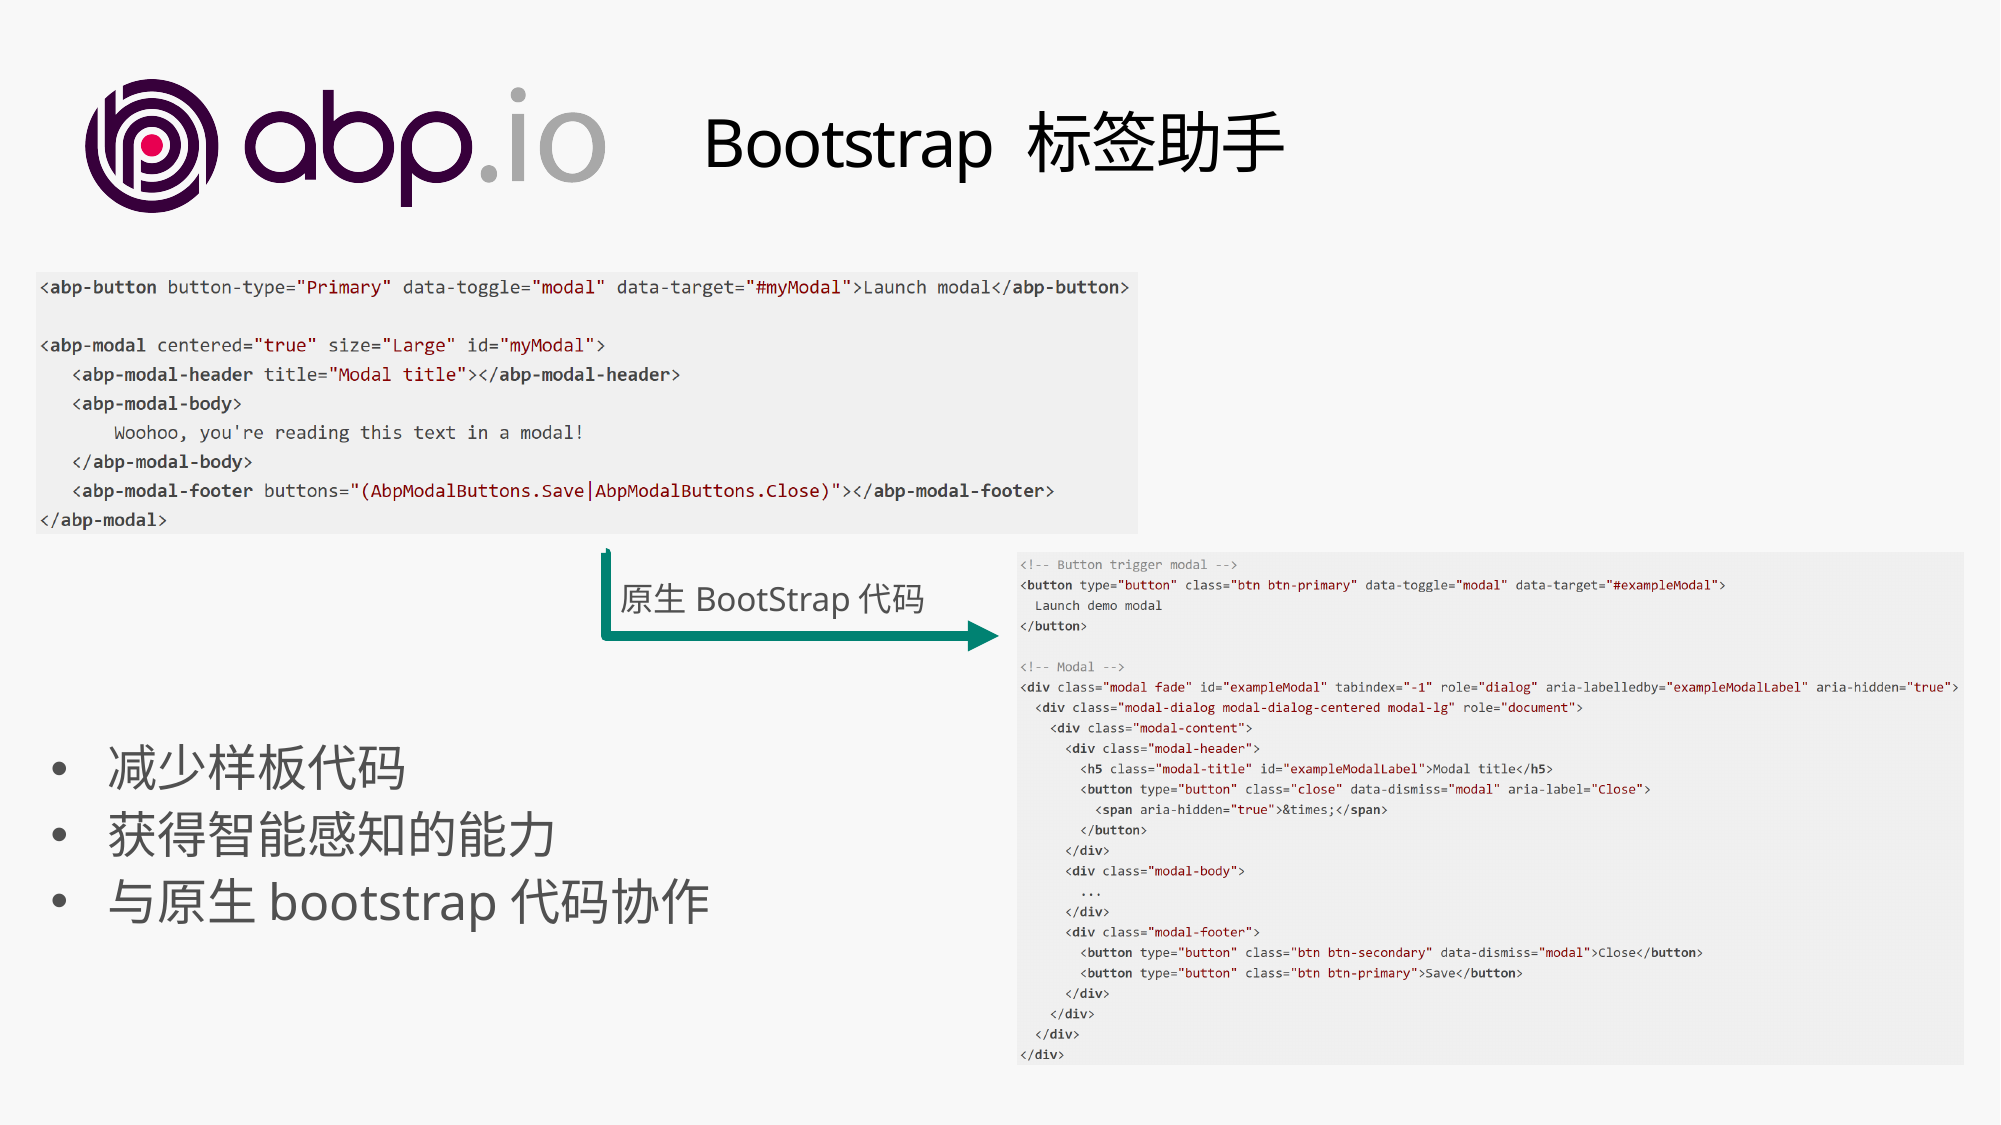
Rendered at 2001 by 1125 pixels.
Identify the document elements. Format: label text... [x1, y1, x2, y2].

text_box 原生BootStrap代码 [605, 575, 760, 626]
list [85, 79, 607, 213]
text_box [760, 397, 845, 792]
text_box 减少样板代码 获得智能感知的能力 与原生bootstrap代码协作 [20, 719, 741, 955]
picture [36, 272, 1139, 534]
picture [1016, 552, 1964, 1066]
text_box 原生BootStrap代码 [845, 575, 941, 626]
title Bootstrap 标签助手 [678, 59, 1915, 232]
